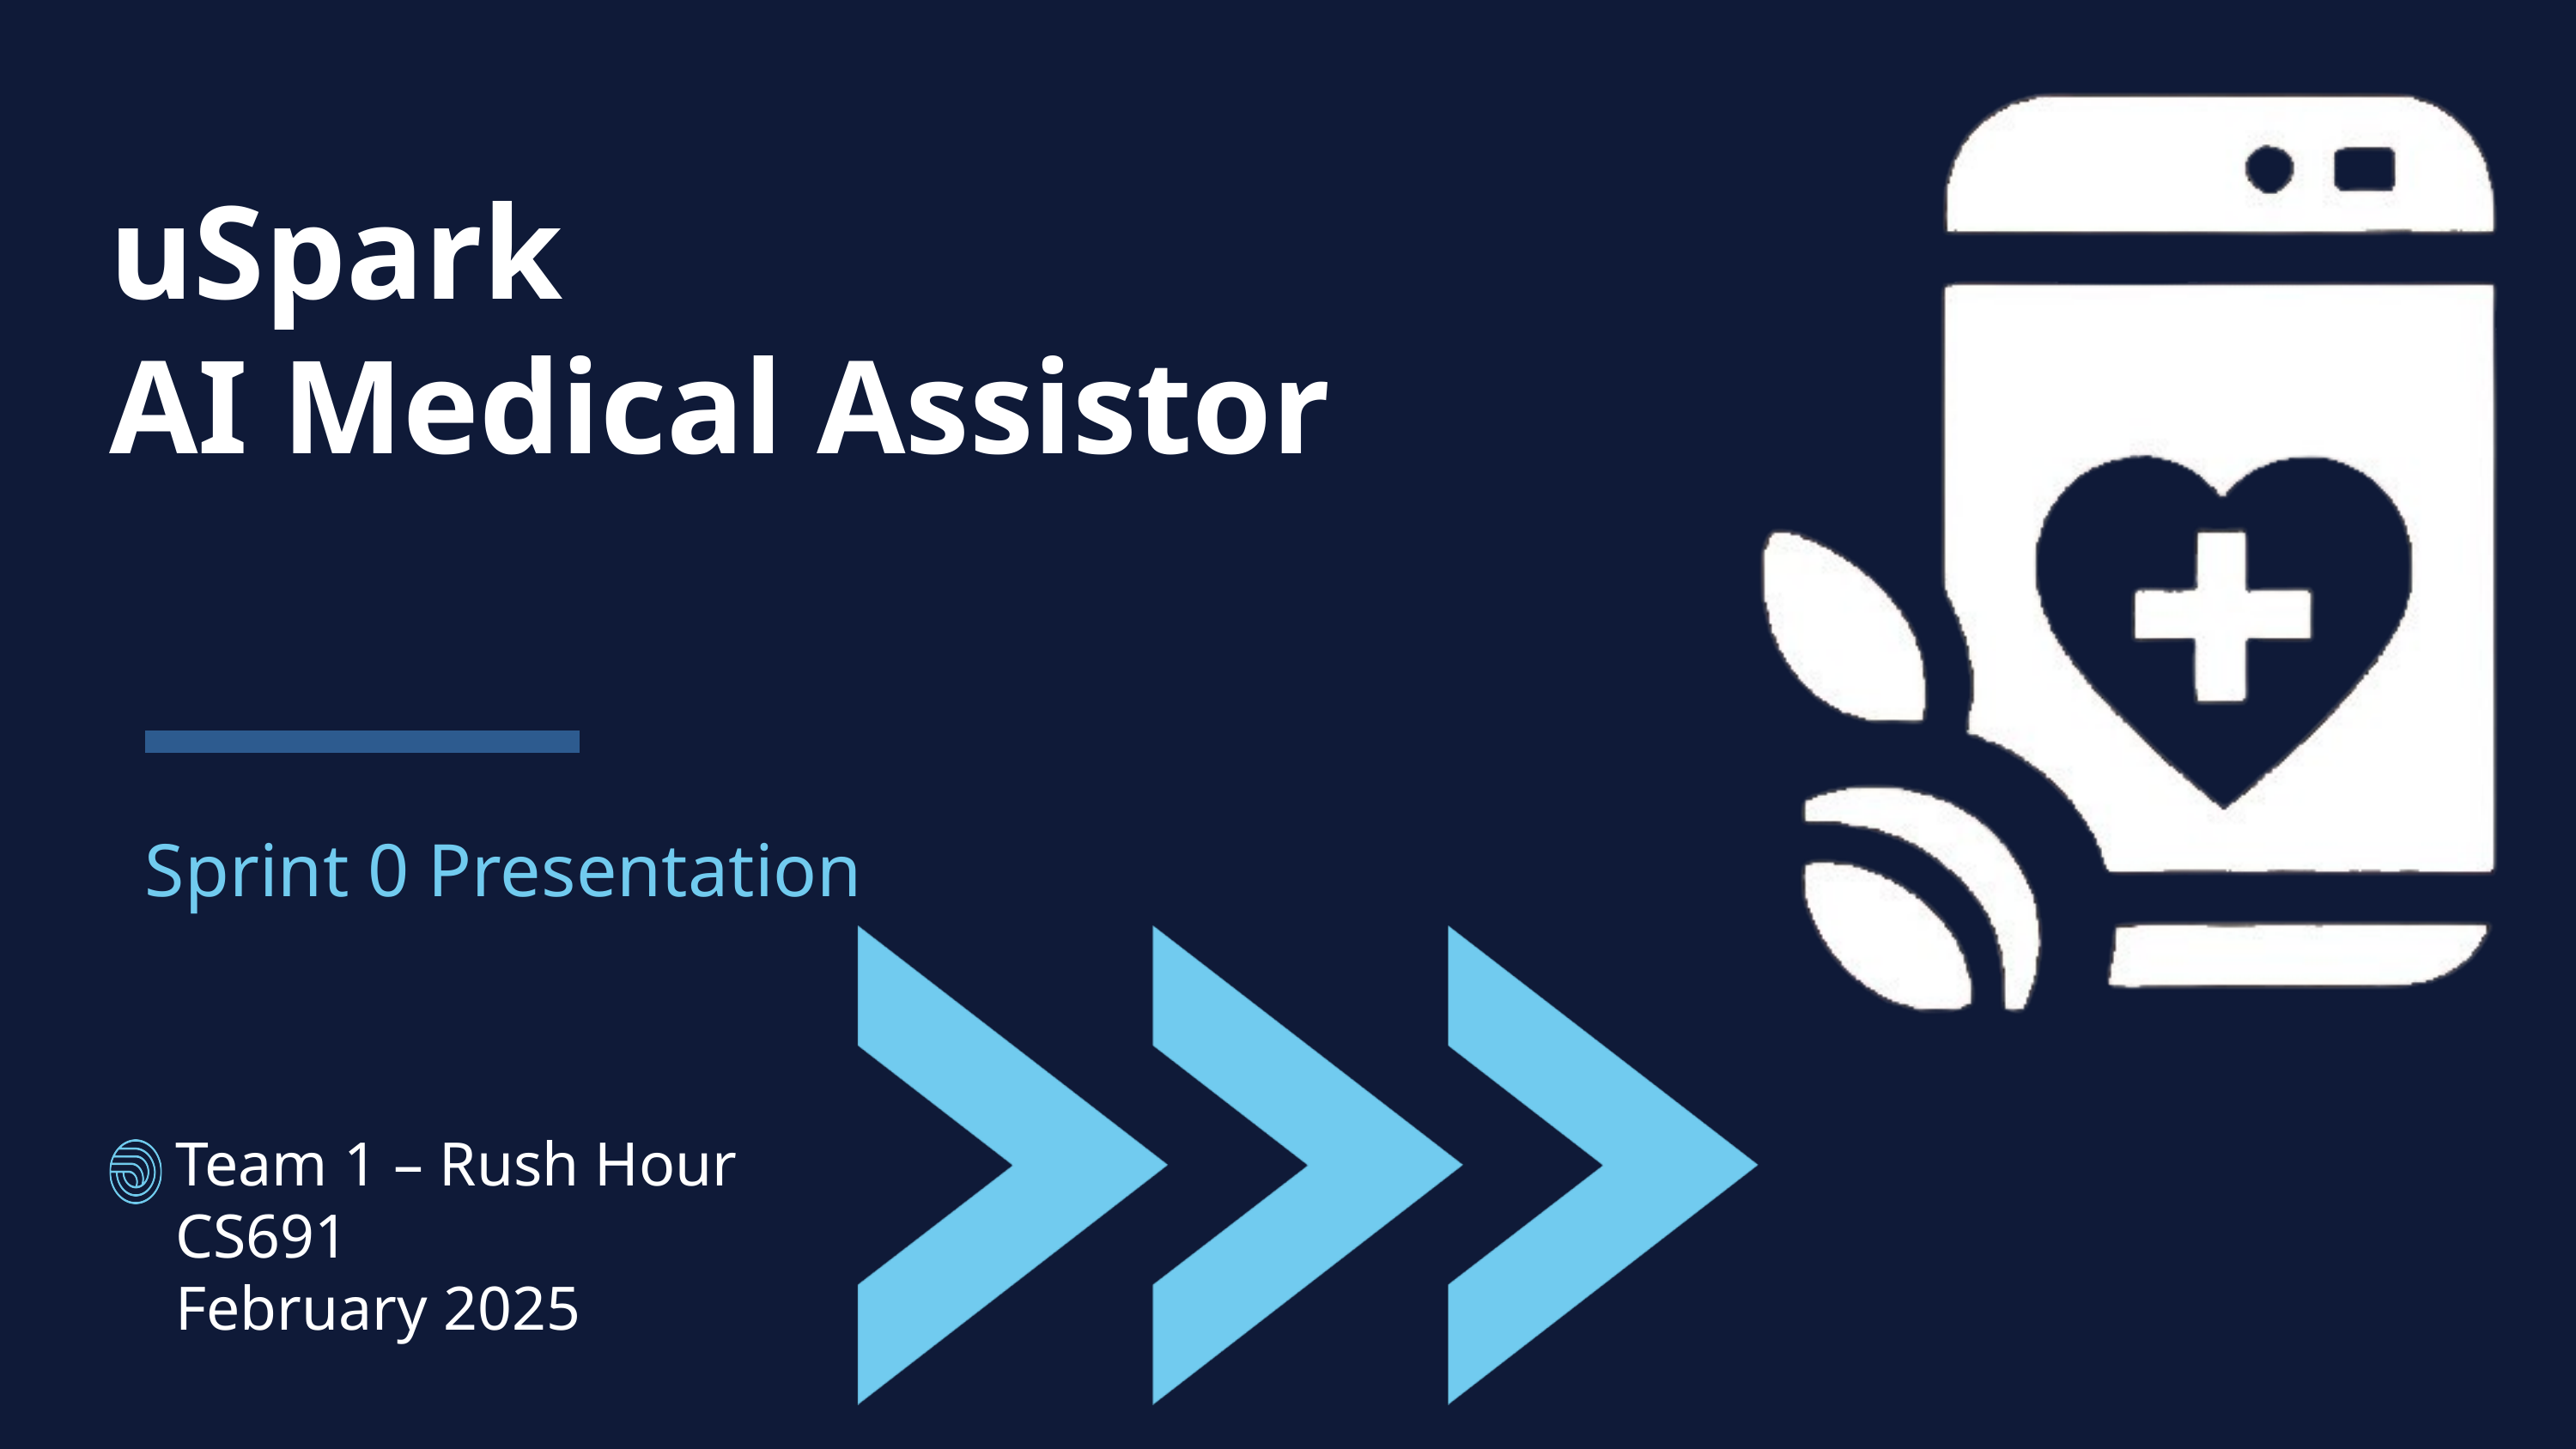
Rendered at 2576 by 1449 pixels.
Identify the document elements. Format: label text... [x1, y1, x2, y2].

text_box Sprint 0 Presentation [583, 789, 970, 912]
picture [1649, 0, 2576, 1140]
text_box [144, 705, 580, 1125]
text_box [855, 925, 1761, 1405]
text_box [109, 1125, 857, 1344]
text_box uSpark AI Medical Assistor [109, 170, 1413, 480]
